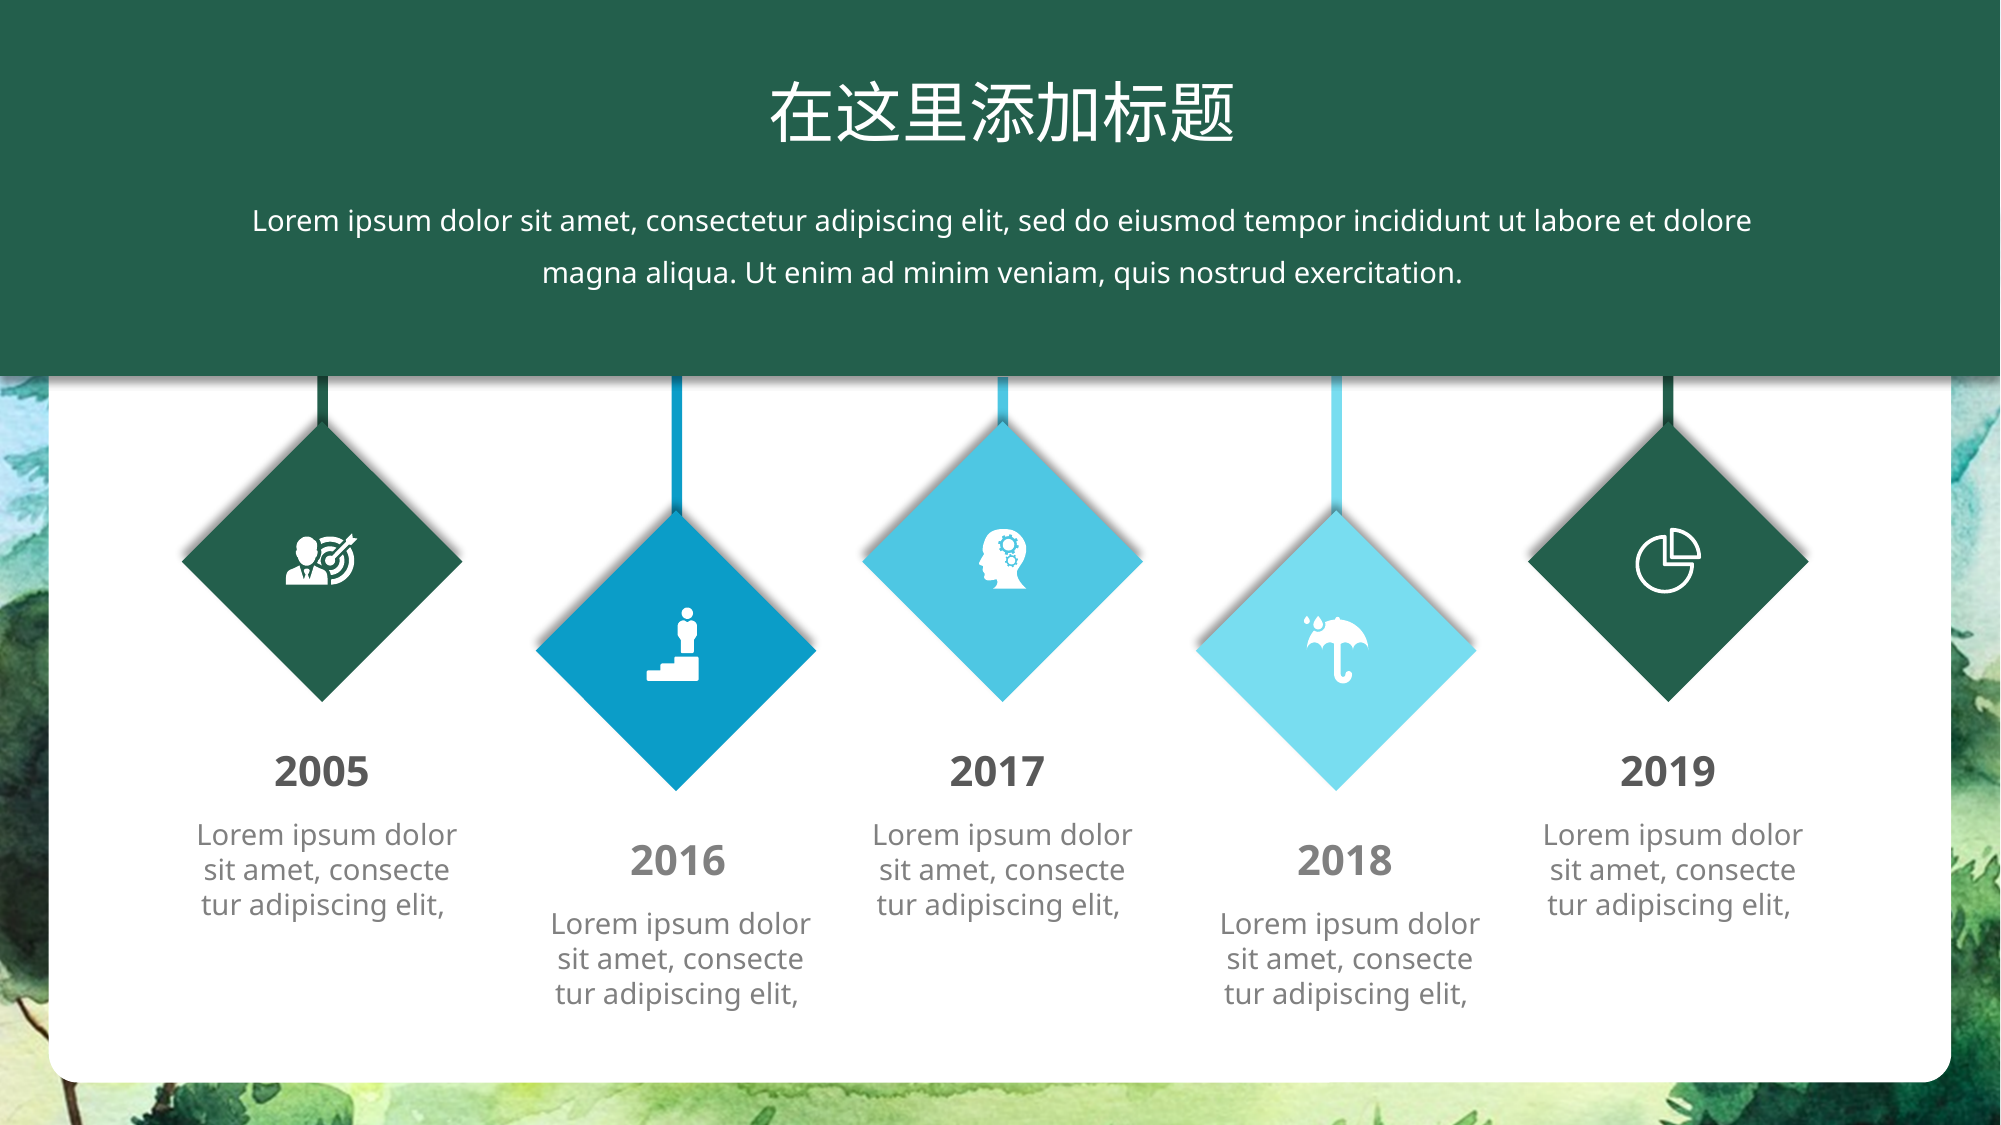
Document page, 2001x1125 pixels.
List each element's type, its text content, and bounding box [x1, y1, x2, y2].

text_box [646, 607, 699, 681]
text_box Lorem ipsum dolor sit amet, consecte tur adipiscing elit, [1510, 808, 1836, 929]
text_box [181, 420, 464, 703]
text_box [996, 389, 1009, 412]
text_box Lorem ipsum dolor sit amet, consecte tur adipiscing elit, [163, 808, 490, 929]
text_box Lorem ipsum dolor sit amet, consectetur adipiscing elit, sed do eiusmod tempor incididunt ut labore et dolore magna aliqua. Ut enim ad minim veniam, quis nostrud exercitation. [193, 176, 1812, 298]
text_box [861, 420, 1144, 703]
text_box [1195, 509, 1478, 792]
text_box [1304, 615, 1369, 684]
picture [0, 0, 2001, 1125]
text_box 在这里添加标题 [754, 63, 1252, 159]
text_box Lorem ipsum dolor sit amet, consecte tur adipiscing elit, [517, 897, 844, 1018]
text_box [1527, 420, 1810, 703]
text_box 2017 [934, 736, 1061, 802]
text_box Lorem ipsum dolor sit amet, consecte tur adipiscing elit, [1187, 897, 1513, 1018]
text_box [1635, 527, 1702, 594]
text_box 2016 [615, 825, 741, 891]
text_box 2018 [1282, 825, 1408, 891]
text_box [671, 389, 683, 501]
text_box [534, 509, 818, 792]
text_box Lorem ipsum dolor sit amet, consecte tur adipiscing elit, [839, 808, 1166, 929]
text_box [978, 529, 1027, 589]
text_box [285, 533, 358, 585]
text_box [0, 0, 2000, 377]
text_box 2005 [259, 736, 385, 802]
text_box [1330, 389, 1343, 501]
text_box [316, 389, 329, 412]
text_box [1662, 389, 1674, 411]
text_box 2019 [1605, 736, 1732, 802]
